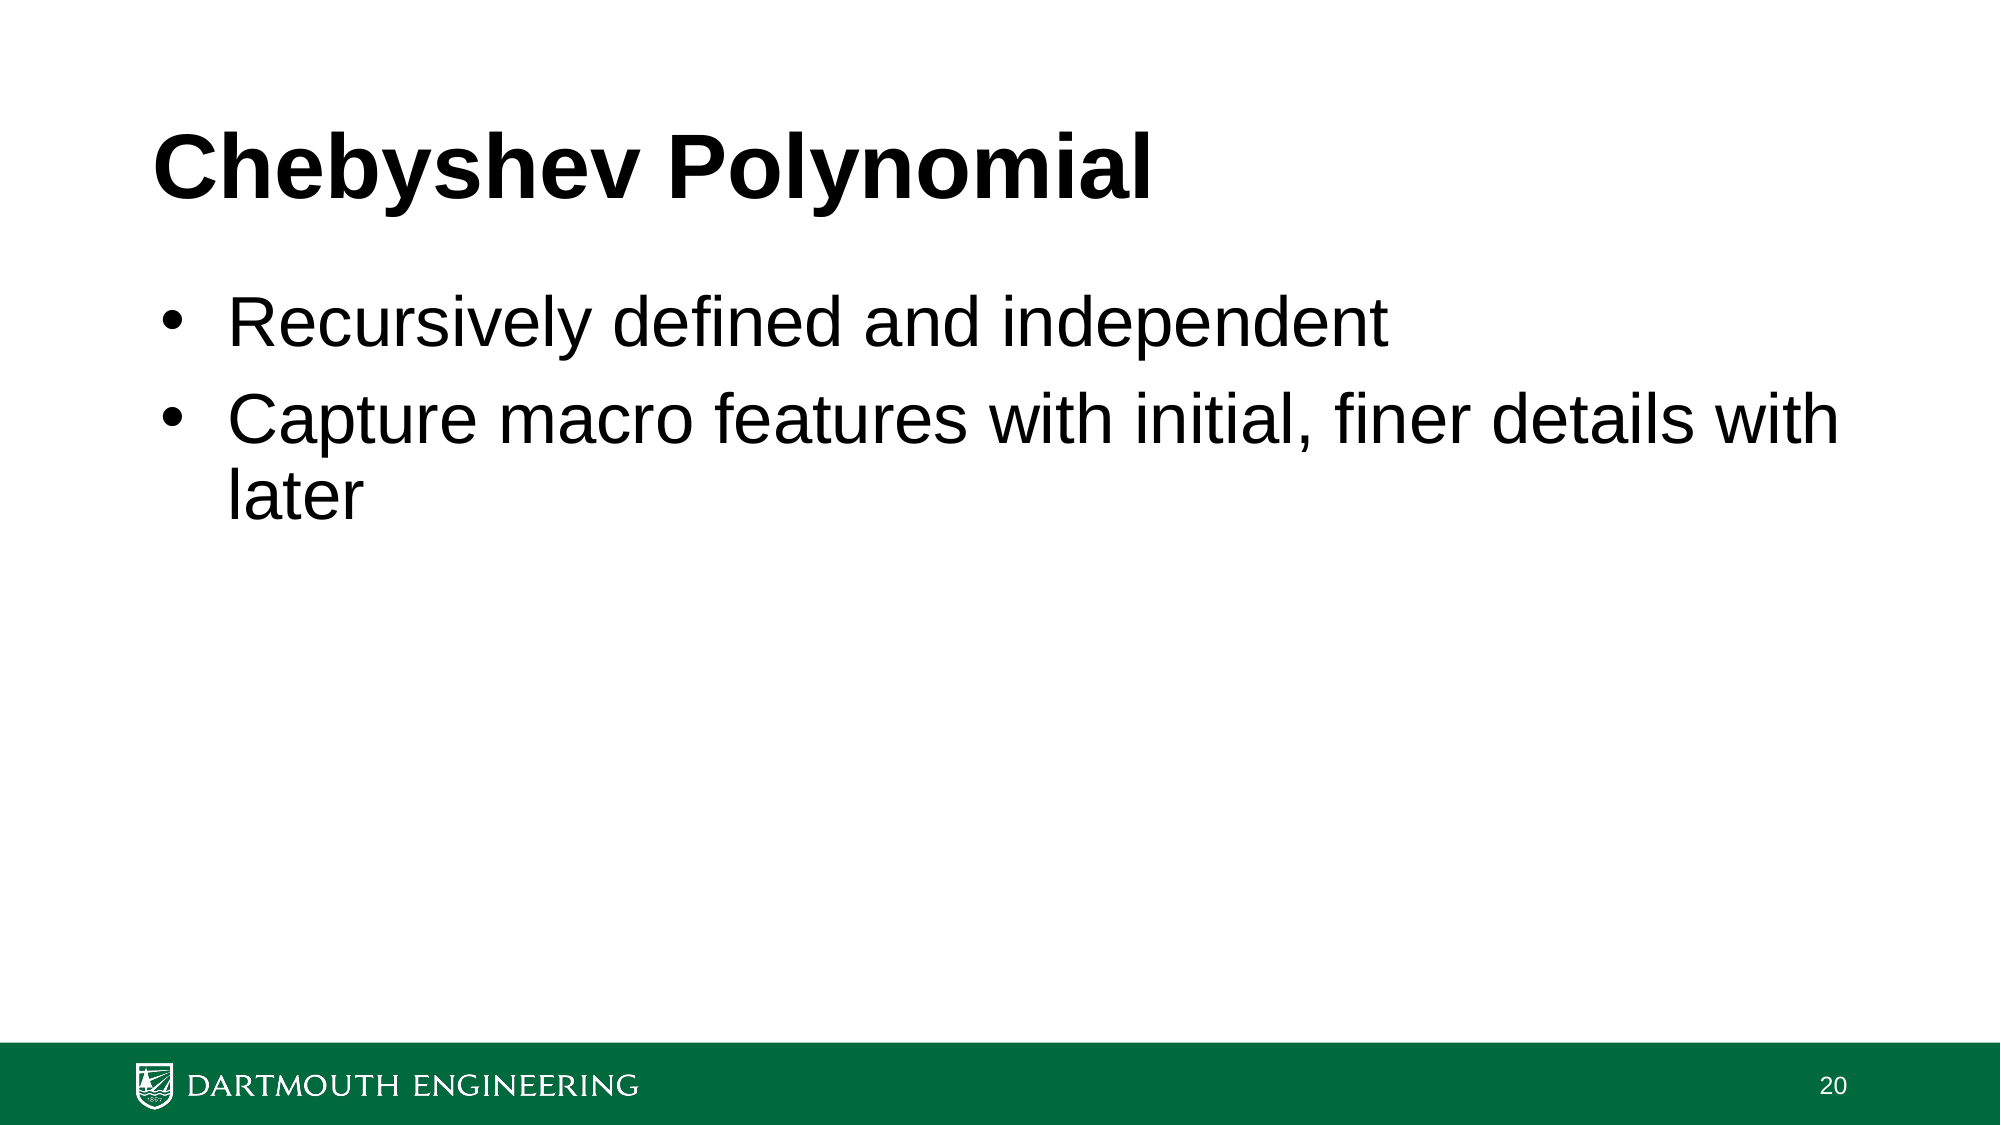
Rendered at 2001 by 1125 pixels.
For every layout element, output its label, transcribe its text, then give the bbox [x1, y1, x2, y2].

title Chebyshev Polynomial [137, 59, 1863, 278]
picture [136, 1063, 639, 1110]
slide_number 20 [1780, 1054, 1863, 1115]
